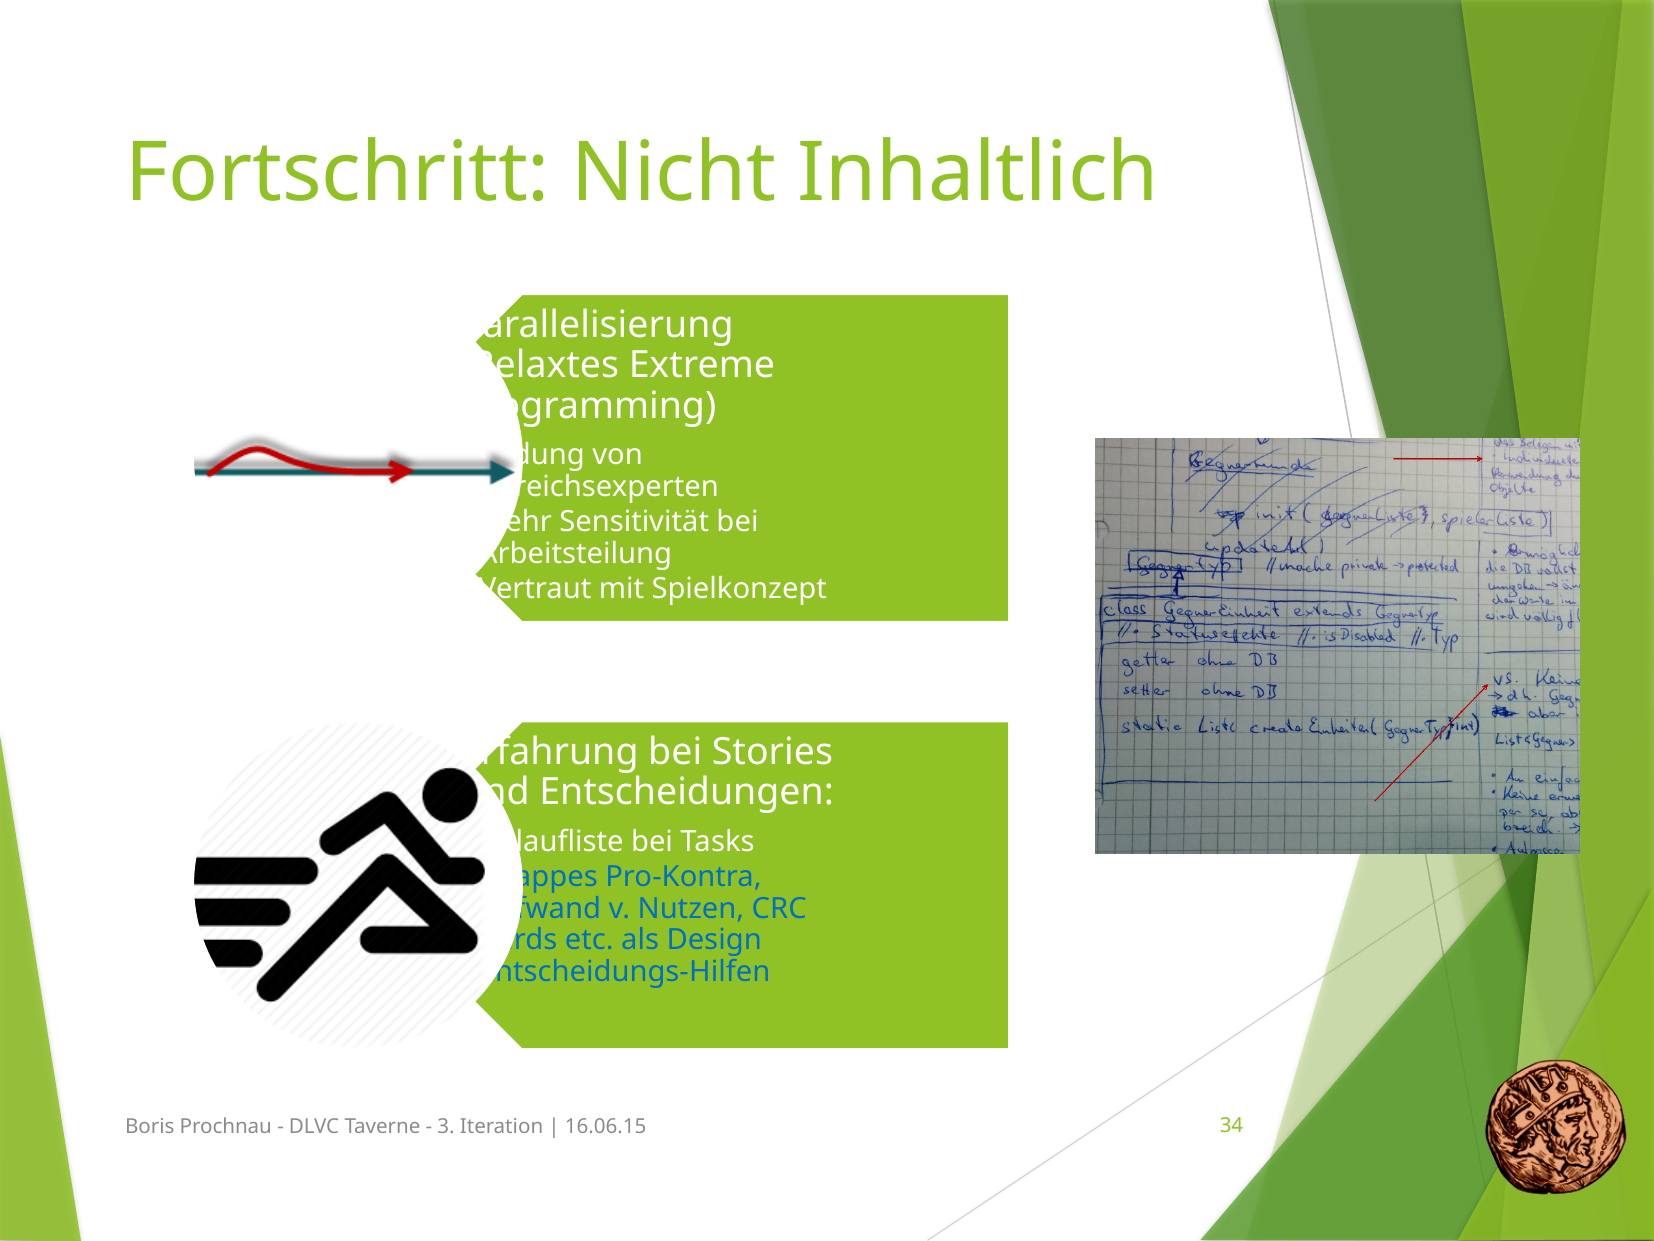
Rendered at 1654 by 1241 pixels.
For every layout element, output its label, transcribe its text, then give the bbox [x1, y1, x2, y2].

slide_number 34 [1165, 1092, 1259, 1159]
title Fortschritt: Nicht Inhaltlich [110, 110, 1259, 350]
picture [1095, 438, 1580, 854]
footer Boris Prochnau - DLVC Taverne - 3. Iteration | 16.06.15 [110, 1092, 947, 1159]
picture [1483, 1054, 1631, 1197]
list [109, 291, 1093, 1052]
